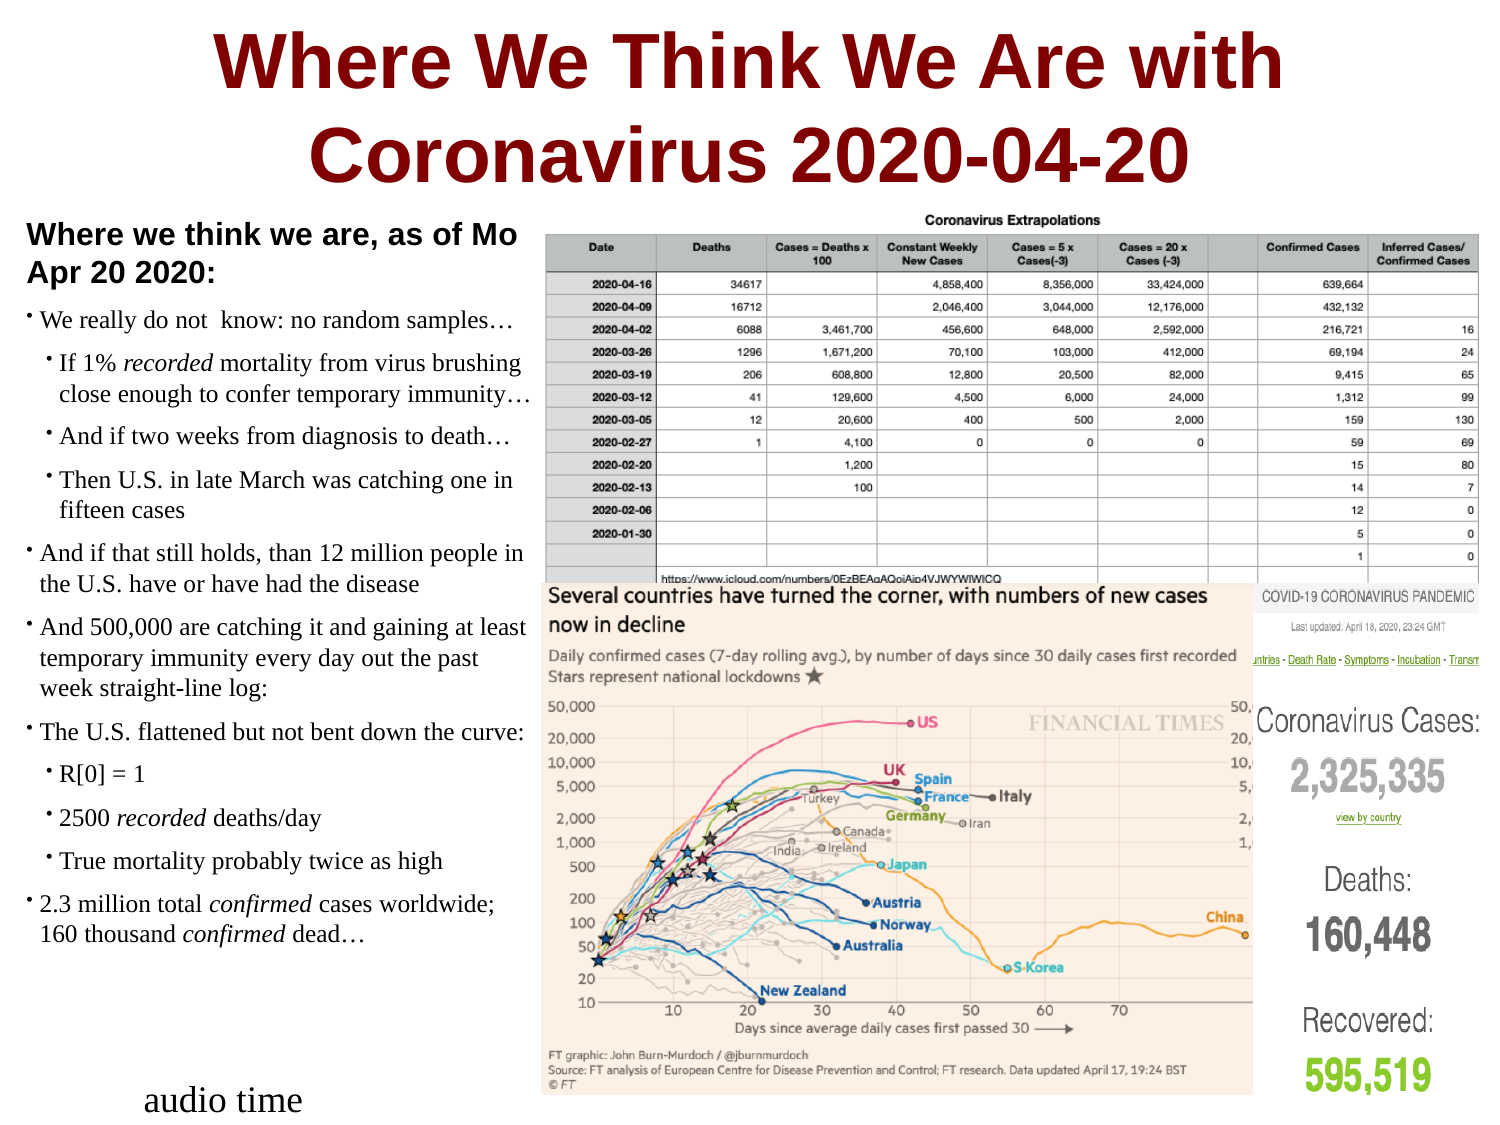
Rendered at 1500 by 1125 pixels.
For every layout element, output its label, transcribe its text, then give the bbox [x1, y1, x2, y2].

title Where We Think We Are with Coronavirus 2020-04-20 [20, 0, 1480, 207]
text_box audio time [136, 1067, 312, 1125]
list Where we think we are, as of Mo Apr 20 2020: We really do not know: no random samples… If 1% recorded mortality from virus brushing close enough to confer temporary immunity… And if two weeks from diagnosis to death… Then U.S. in late March was catching one in fifteen cases And if that still holds, than 12 million people in the U.S. have or have had the disease And 500,000 are catching it and gaining at least temporary immunity every day out the past week straight-line log: The U.S. flattened but not bent down the curve: R[0] = 1 2500 recorded deaths/day True mortality probably twice as high 2.3 million total confirmed cases worldwide; 160 thousand confirmed dead… [20, 207, 541, 1011]
picture [541, 207, 1480, 1096]
